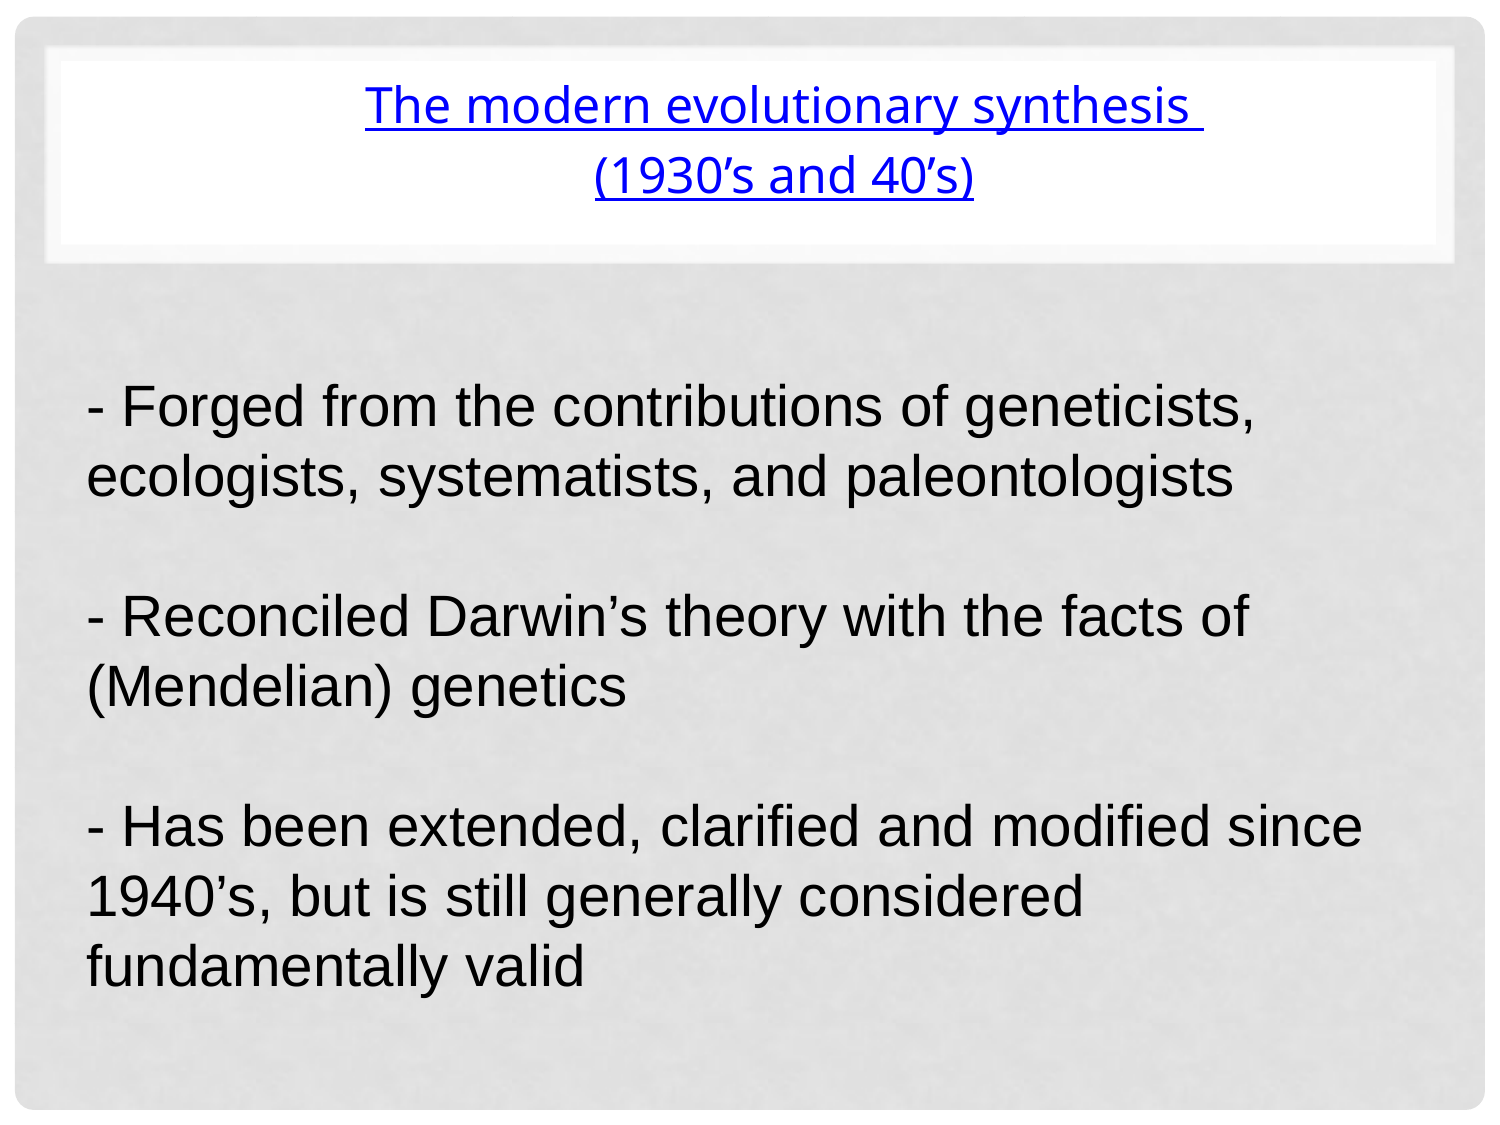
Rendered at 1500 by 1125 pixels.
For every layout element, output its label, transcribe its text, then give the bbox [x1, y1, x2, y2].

text_box - Forged from the contributions of geneticists, ecologists, systematists, and paleontologists - Reconciled Darwin’s theory with the facts of (Mendelian) genetics - Has been extended, clarified and modified since 1940’s, but is still generally considered fundamentally valid [71, 361, 1475, 1006]
list The modern evolutionary synthesis (1930’s and 40’s) [100, 66, 1451, 325]
